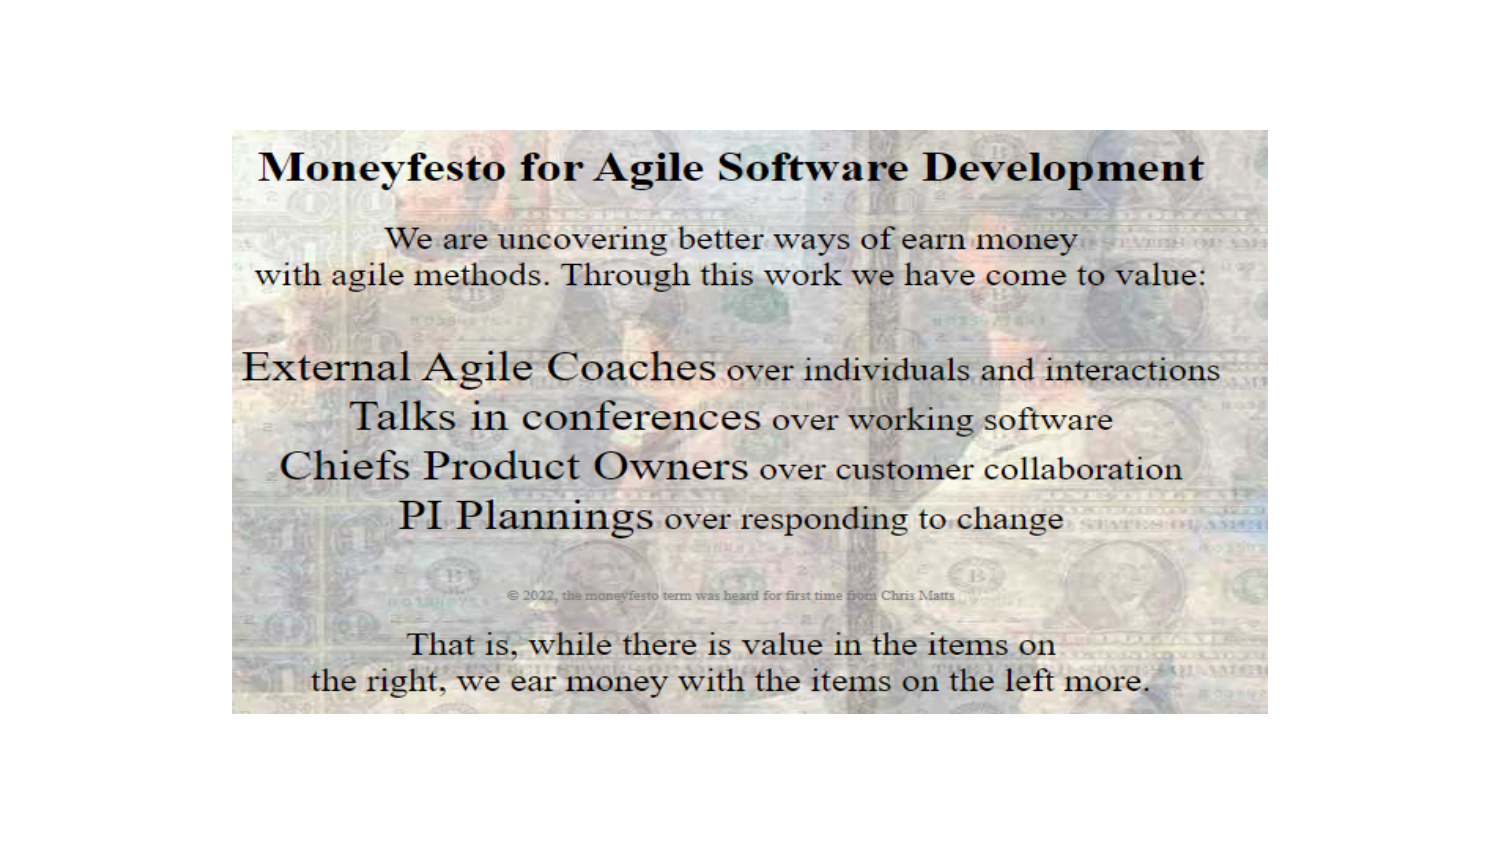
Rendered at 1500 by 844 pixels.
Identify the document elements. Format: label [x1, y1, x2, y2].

picture [231, 130, 1269, 714]
